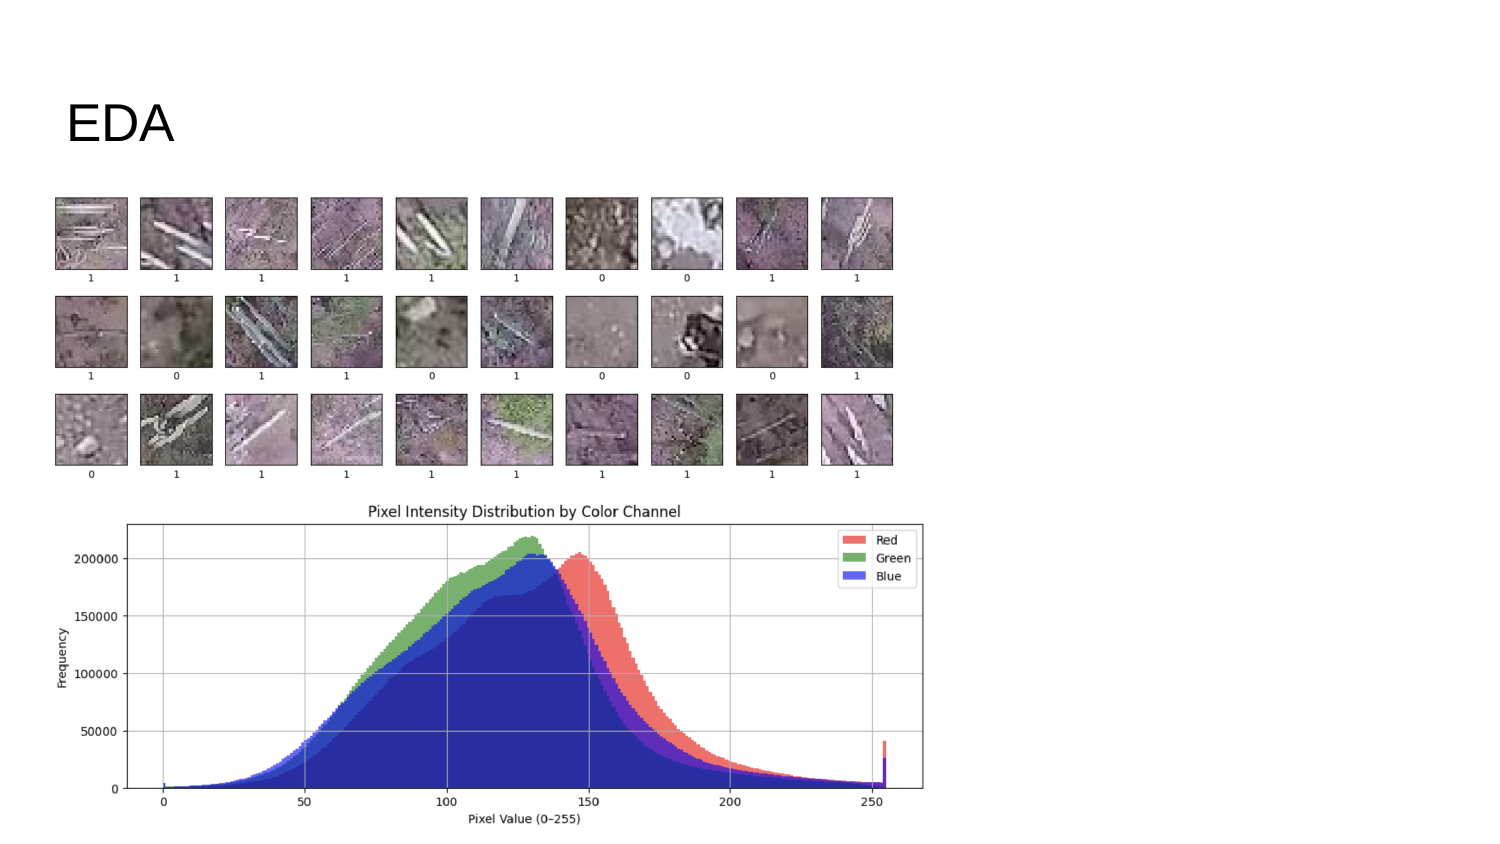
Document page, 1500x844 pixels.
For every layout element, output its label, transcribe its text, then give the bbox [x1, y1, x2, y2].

title EDA [51, 72, 1449, 167]
picture [50, 188, 939, 839]
